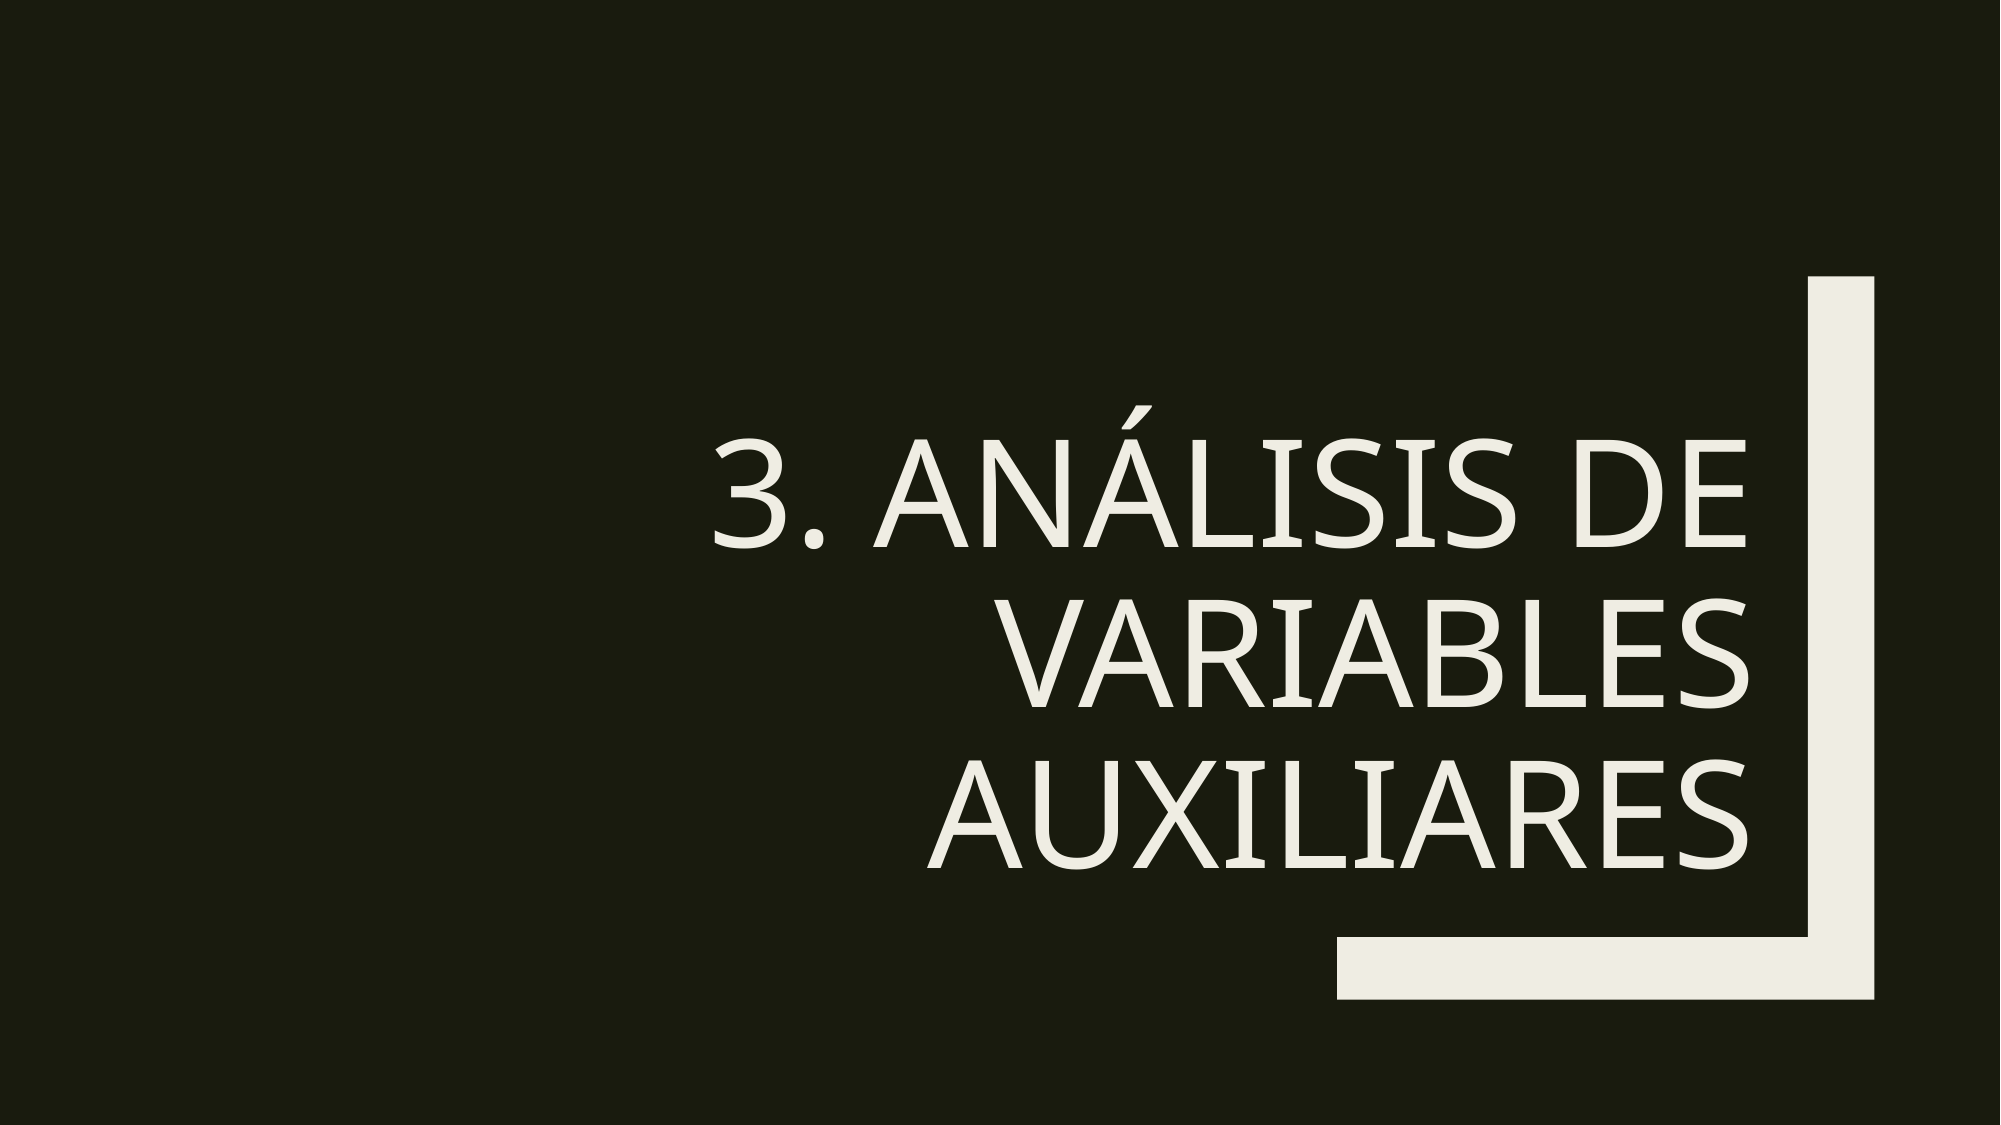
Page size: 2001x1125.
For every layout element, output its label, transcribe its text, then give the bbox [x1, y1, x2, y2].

title 3. Análisis de variables auxiliares [193, 281, 1771, 908]
